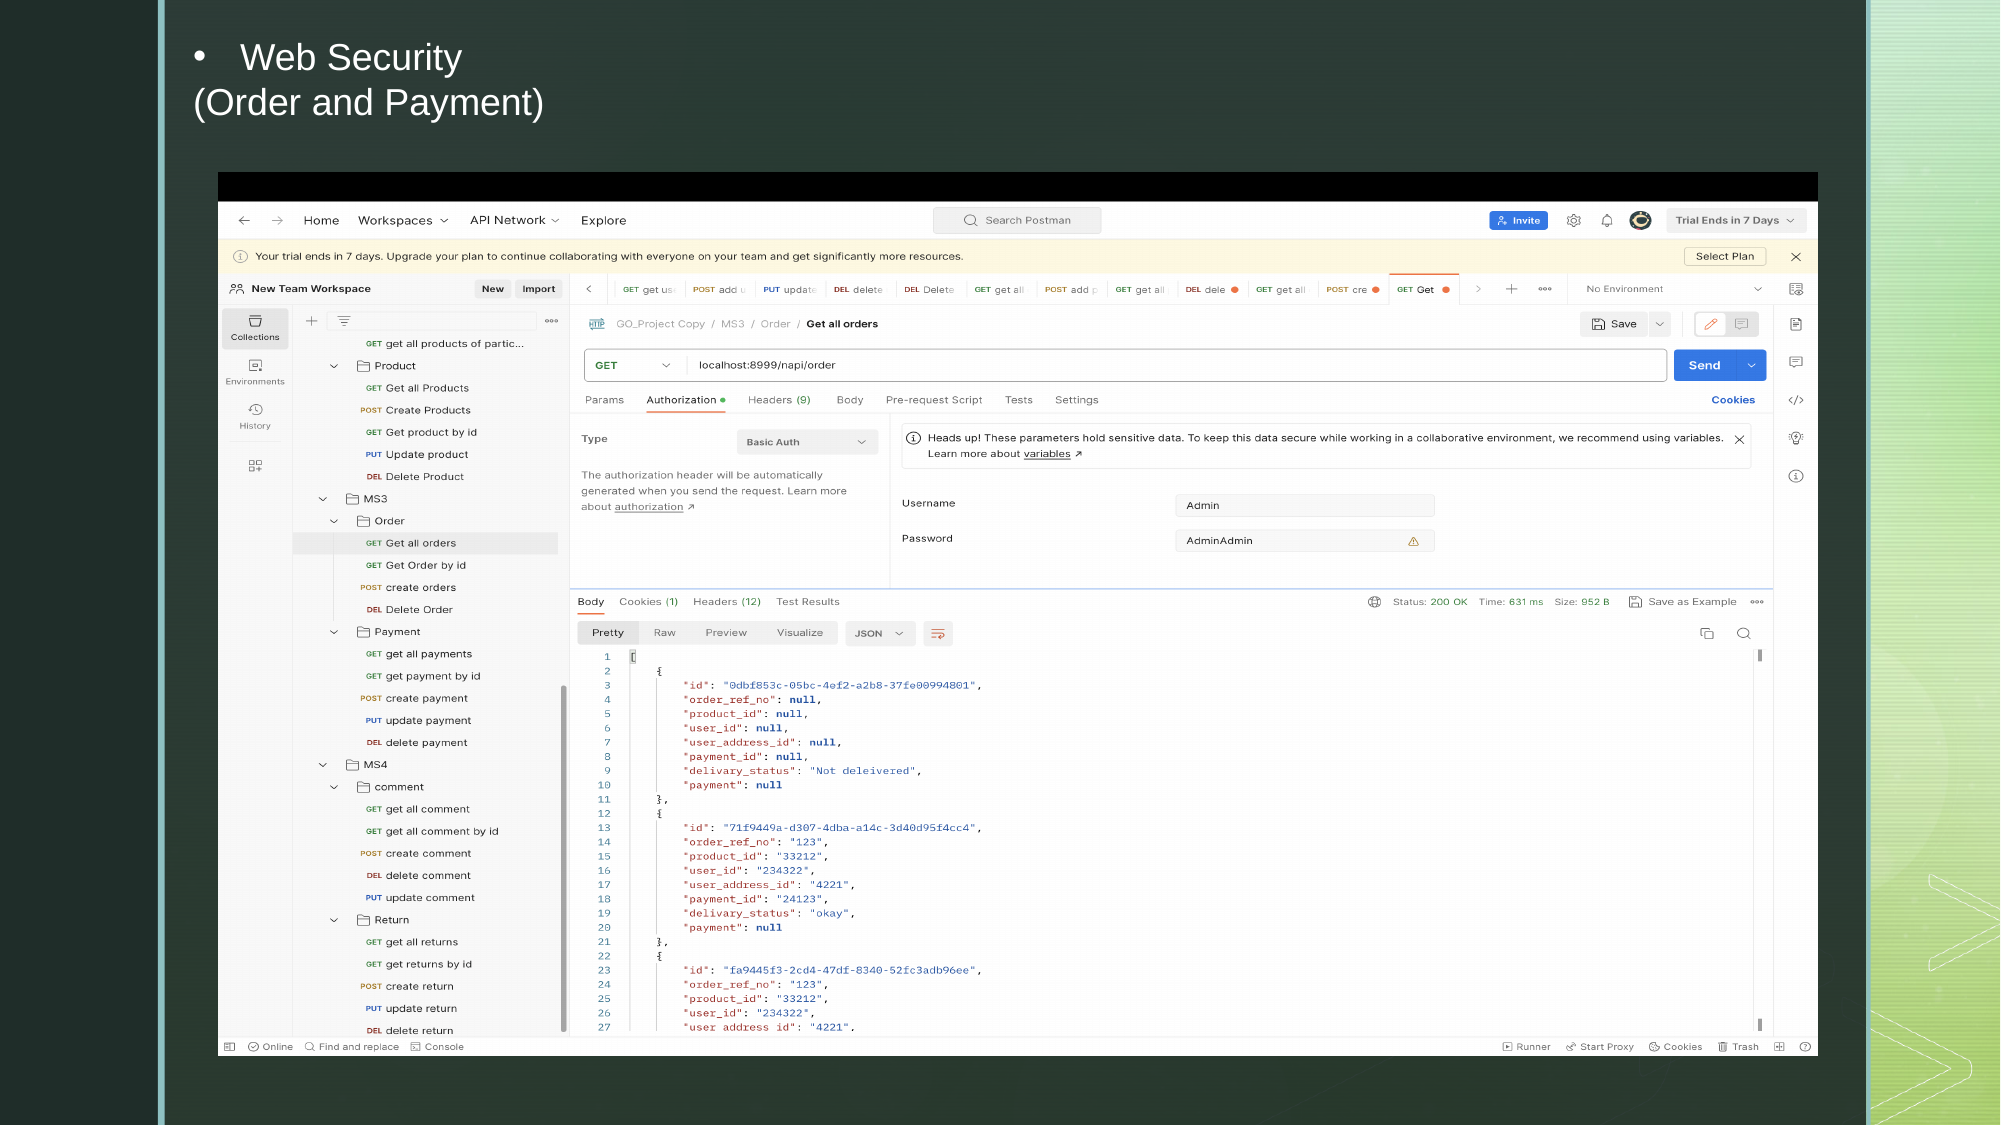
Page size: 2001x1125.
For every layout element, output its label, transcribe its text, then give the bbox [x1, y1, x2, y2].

text_box Web Security (Order and Payment) [178, 25, 560, 131]
picture [1871, 0, 2001, 1125]
picture [218, 171, 1818, 1056]
